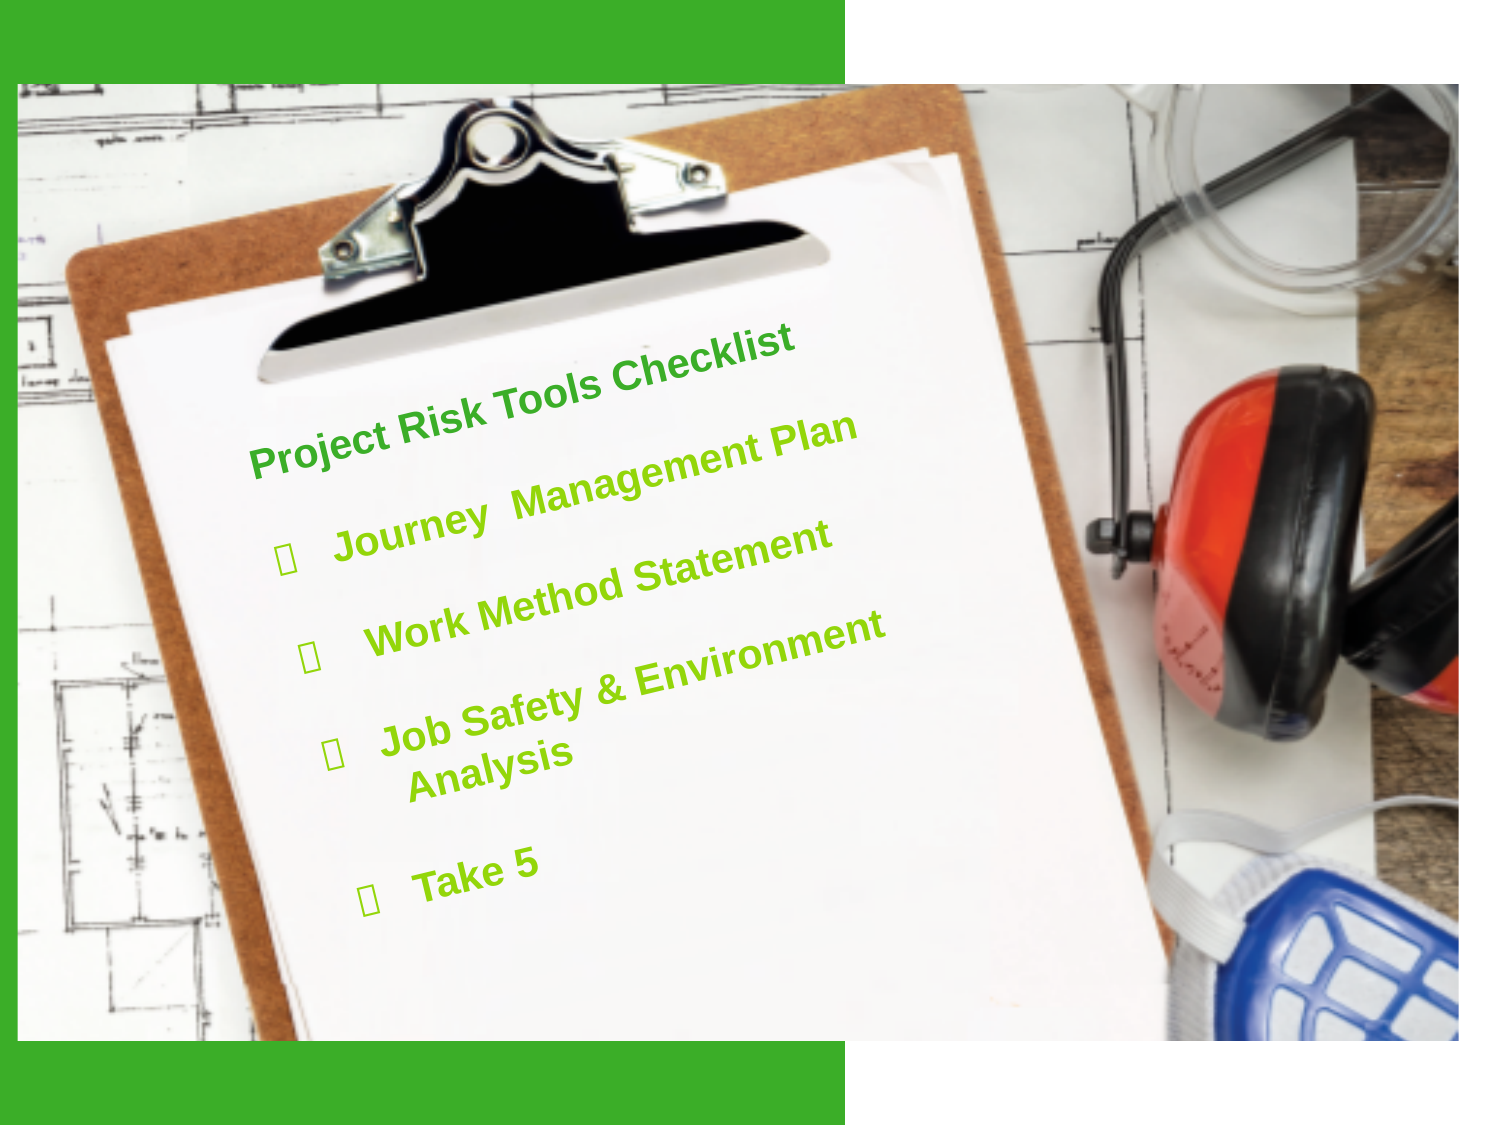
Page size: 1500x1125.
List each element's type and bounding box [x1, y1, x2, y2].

text_box [17, 84, 1459, 1041]
picture [0, 0, 846, 1125]
